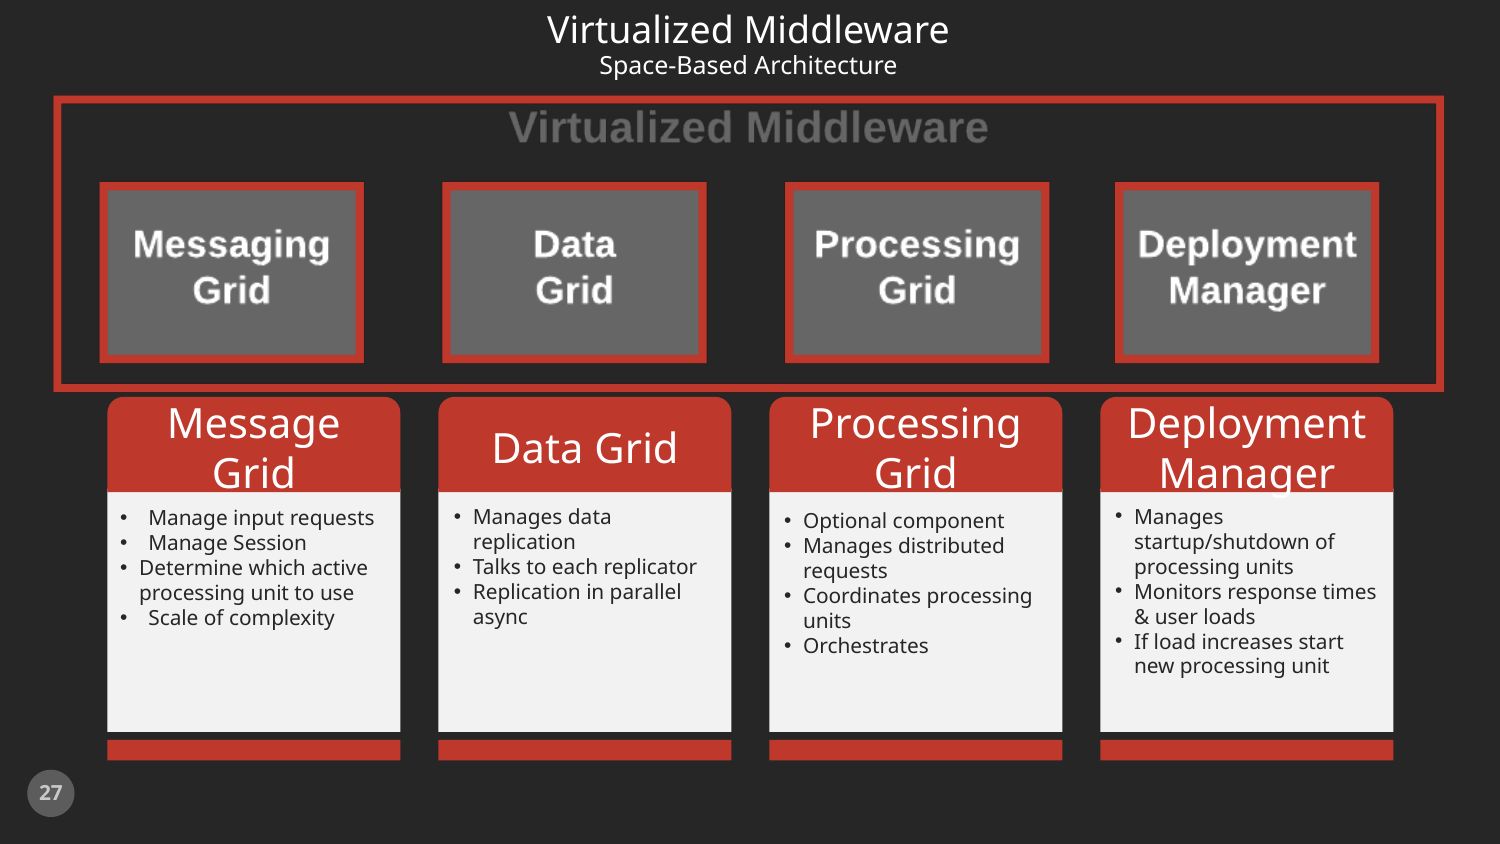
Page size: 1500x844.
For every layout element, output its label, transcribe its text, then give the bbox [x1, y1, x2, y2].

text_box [1100, 396, 1394, 761]
text_box Virtualized Middleware [286, 0, 1212, 40]
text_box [107, 396, 401, 761]
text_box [769, 396, 1063, 761]
picture [0, 42, 1498, 446]
slide_number 27 [13, 770, 89, 816]
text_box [438, 396, 732, 761]
